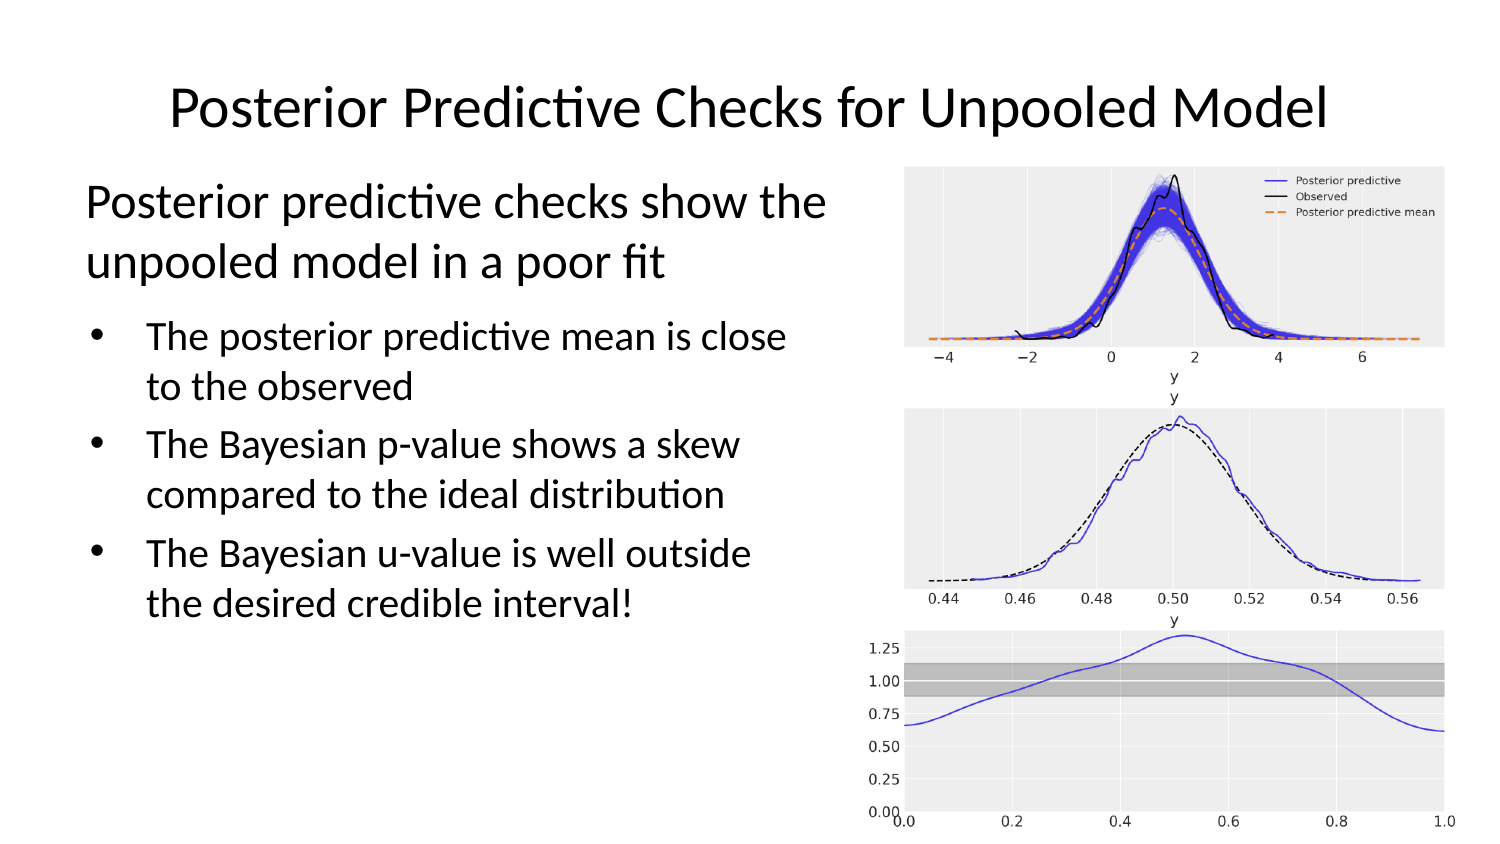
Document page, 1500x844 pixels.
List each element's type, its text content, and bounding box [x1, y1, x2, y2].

text_box The posterior predictive mean is close to the observed The Bayesian p-value shows a skew compared to the ideal distribution The Bayesian u-value is well outside the desired credible interval! [74, 301, 813, 811]
picture [860, 160, 1465, 839]
list Posterior predictive checks show the unpooled model in a poor fit [70, 160, 846, 307]
title Posterior Predictive Checks for Unpooled Model [75, 33, 1425, 175]
